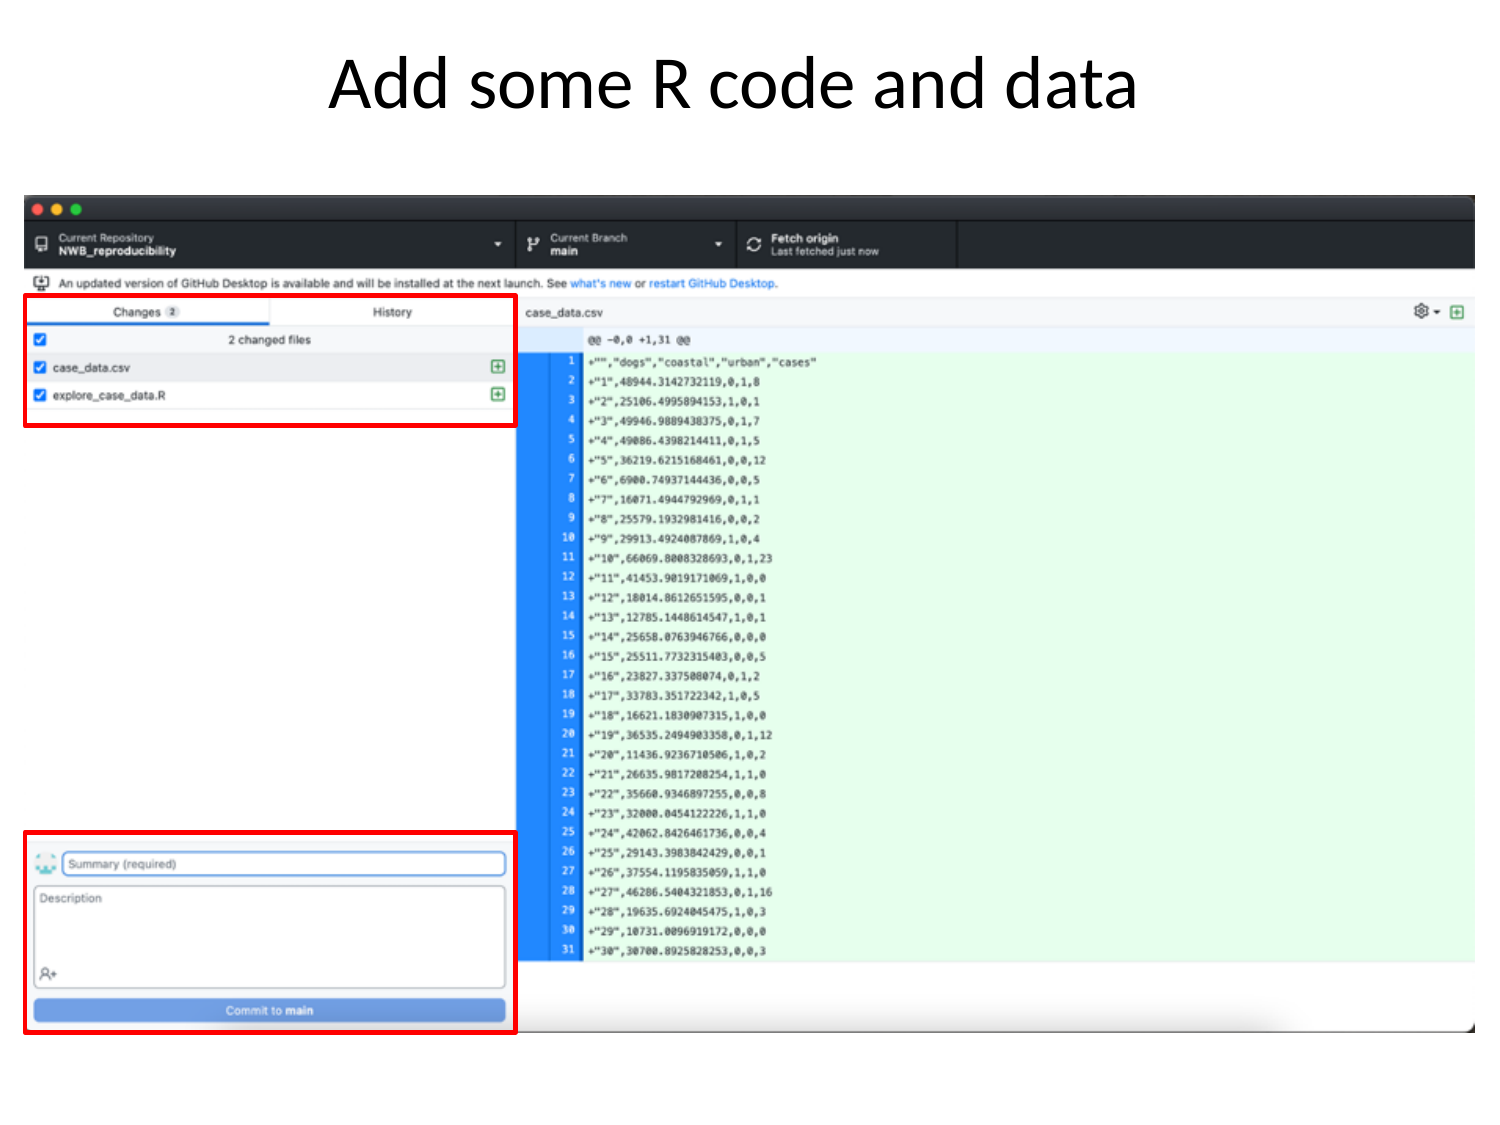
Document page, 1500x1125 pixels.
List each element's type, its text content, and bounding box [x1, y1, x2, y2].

text_box Add some R code and data [313, 18, 1162, 159]
picture [24, 195, 1476, 1033]
